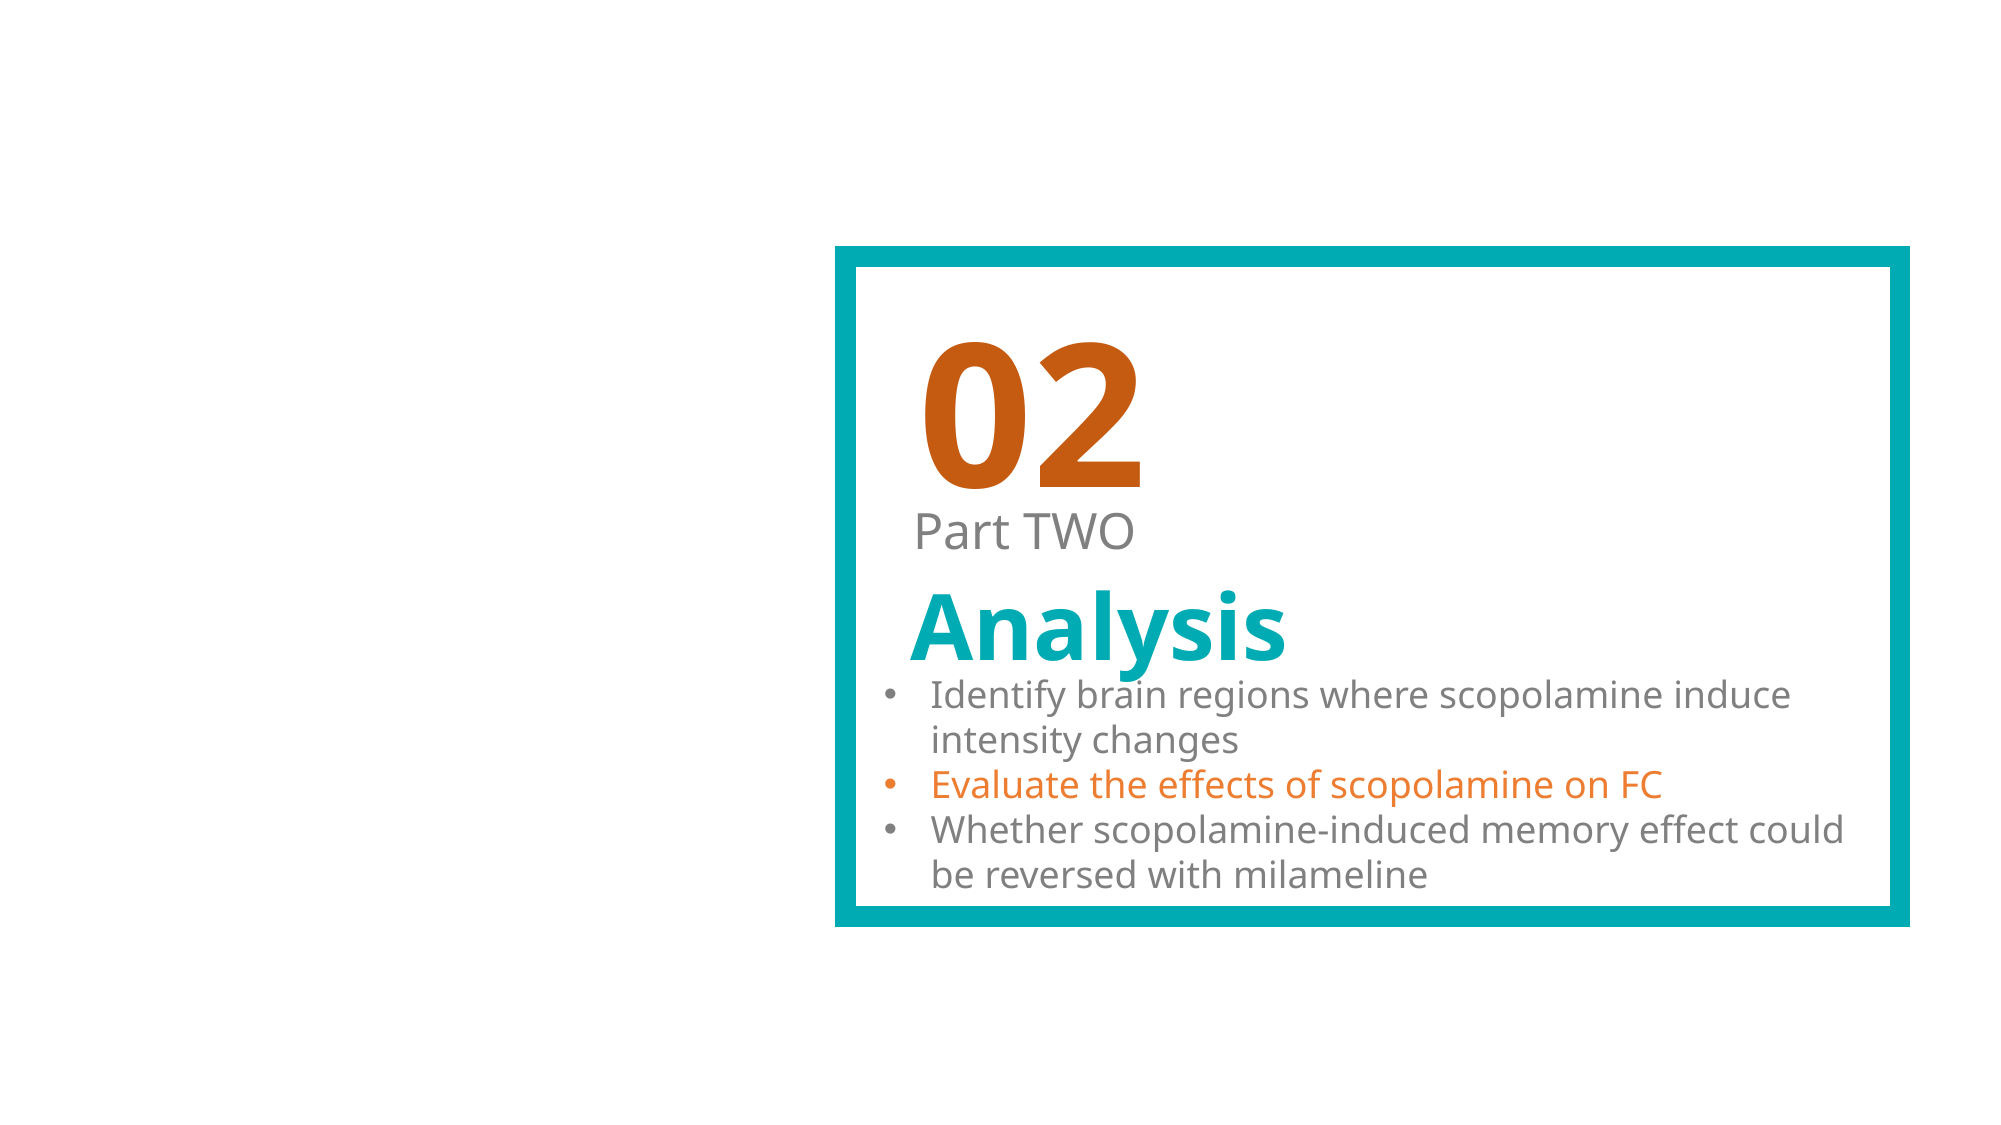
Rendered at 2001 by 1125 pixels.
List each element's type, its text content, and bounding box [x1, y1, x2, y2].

text_box [845, 255, 1901, 917]
text_box Identify brain regions where scopolamine induce intensity changes Evaluate the effects of scopolamine on FC Whether scopolamine-induced memory effect could be reversed with milameline [868, 663, 1872, 904]
